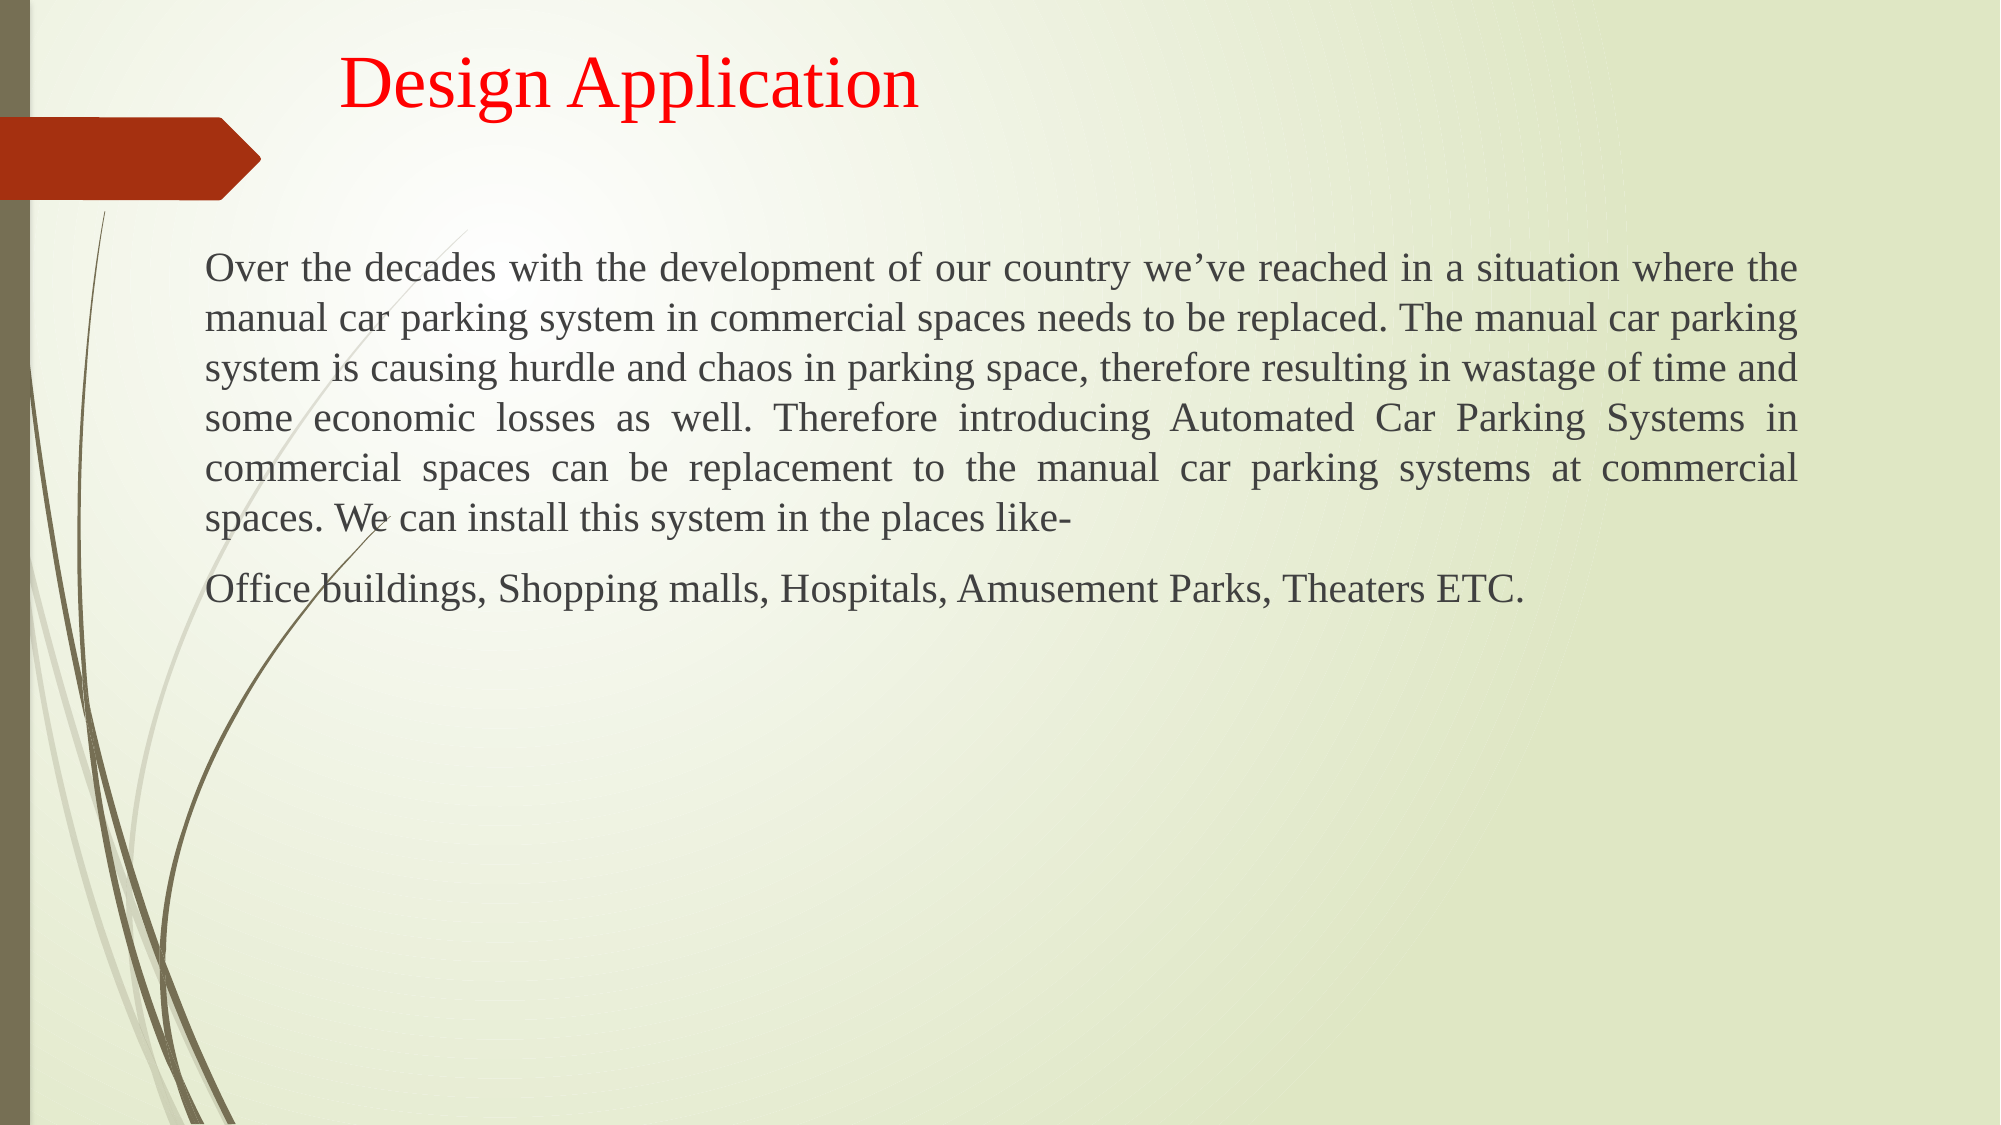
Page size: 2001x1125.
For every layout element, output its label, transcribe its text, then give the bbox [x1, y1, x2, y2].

list Over the decades with the development of our country we’ve reached in a situation where the manual car parking system in commercial spaces needs to be replaced. The manual car parking system is causing hurdle and chaos in parking space, therefore resulting in wastage of time and some economic losses as well. Therefore introducing Automated Car Parking Systems in commercial spaces can be replacement to the manual car parking systems at commercial spaces. We can install this system in the places like- Office buildings, Shopping malls, Hospitals, Amusement Parks, Theaters ETC. [190, 232, 1816, 912]
title Design Application [324, 25, 1668, 176]
